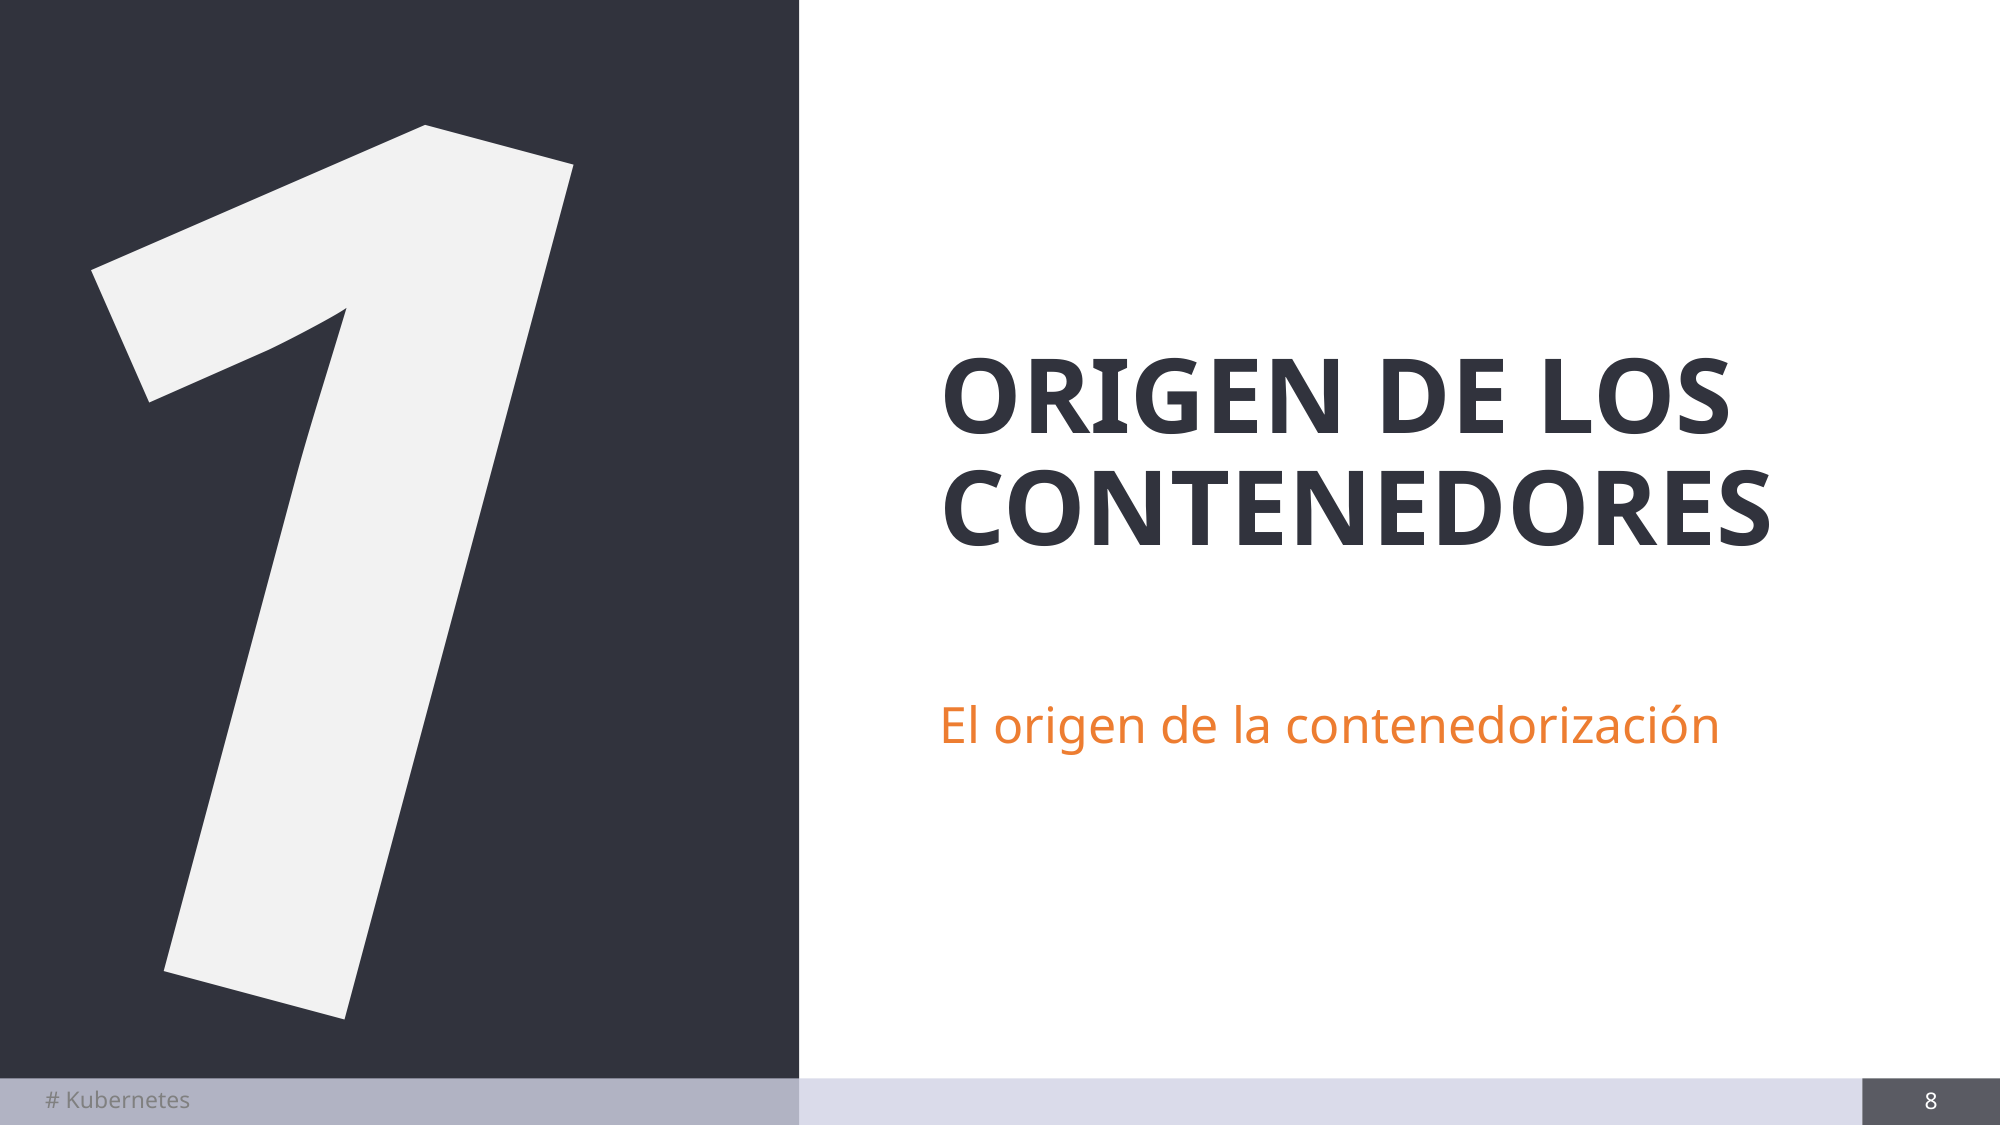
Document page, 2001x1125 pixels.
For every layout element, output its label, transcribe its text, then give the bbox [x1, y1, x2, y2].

title ORIGEN DE LOS CONTENEDORES [924, 184, 1875, 576]
slide_number 8 [1862, 1078, 2000, 1125]
footer # Kubernetes [0, 1078, 1862, 1125]
list 1 [0, 0, 939, 941]
list El origen de la contenedorización [924, 692, 1875, 964]
